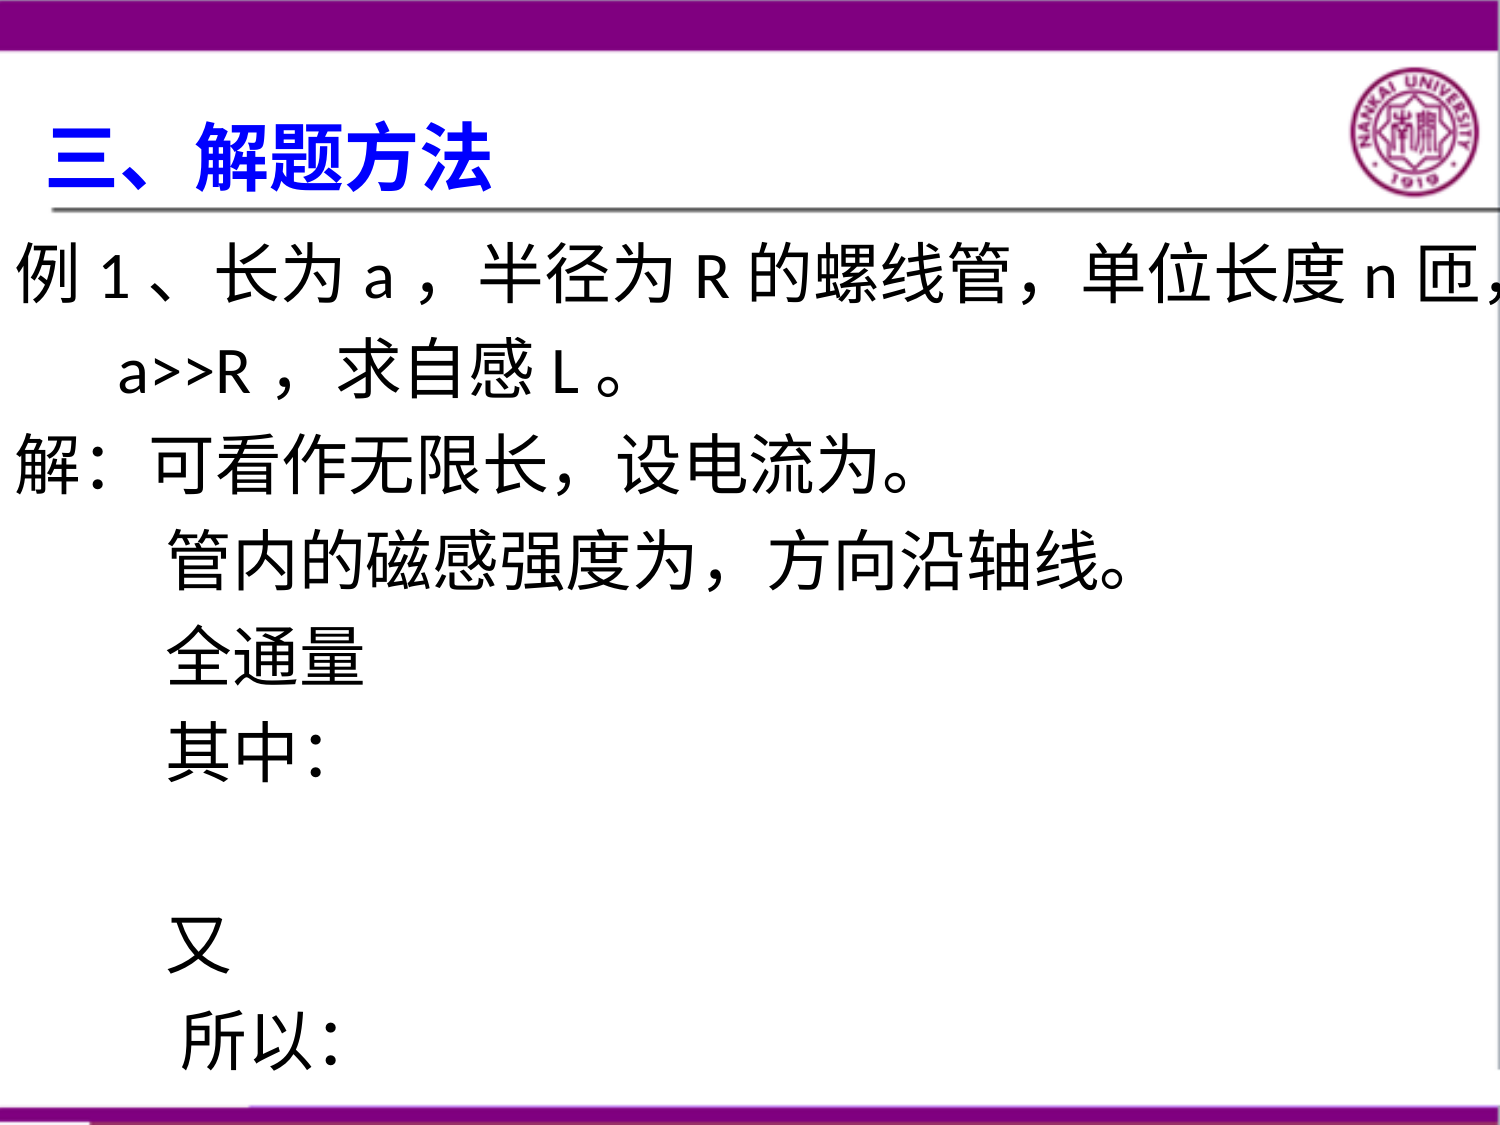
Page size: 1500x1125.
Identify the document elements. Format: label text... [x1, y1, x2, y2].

picture [0, 0, 1500, 208]
picture [717, 463, 735, 471]
picture [648, 467, 668, 480]
picture [35, 478, 41, 490]
picture [237, 483, 266, 488]
picture [237, 475, 266, 479]
picture [163, 463, 181, 473]
picture [696, 463, 712, 471]
title 三、解题方法 [29, 101, 1447, 208]
picture [25, 466, 31, 475]
picture [0, 463, 1500, 1125]
picture [237, 467, 266, 471]
picture [35, 466, 41, 475]
text_box [0, 208, 1500, 463]
